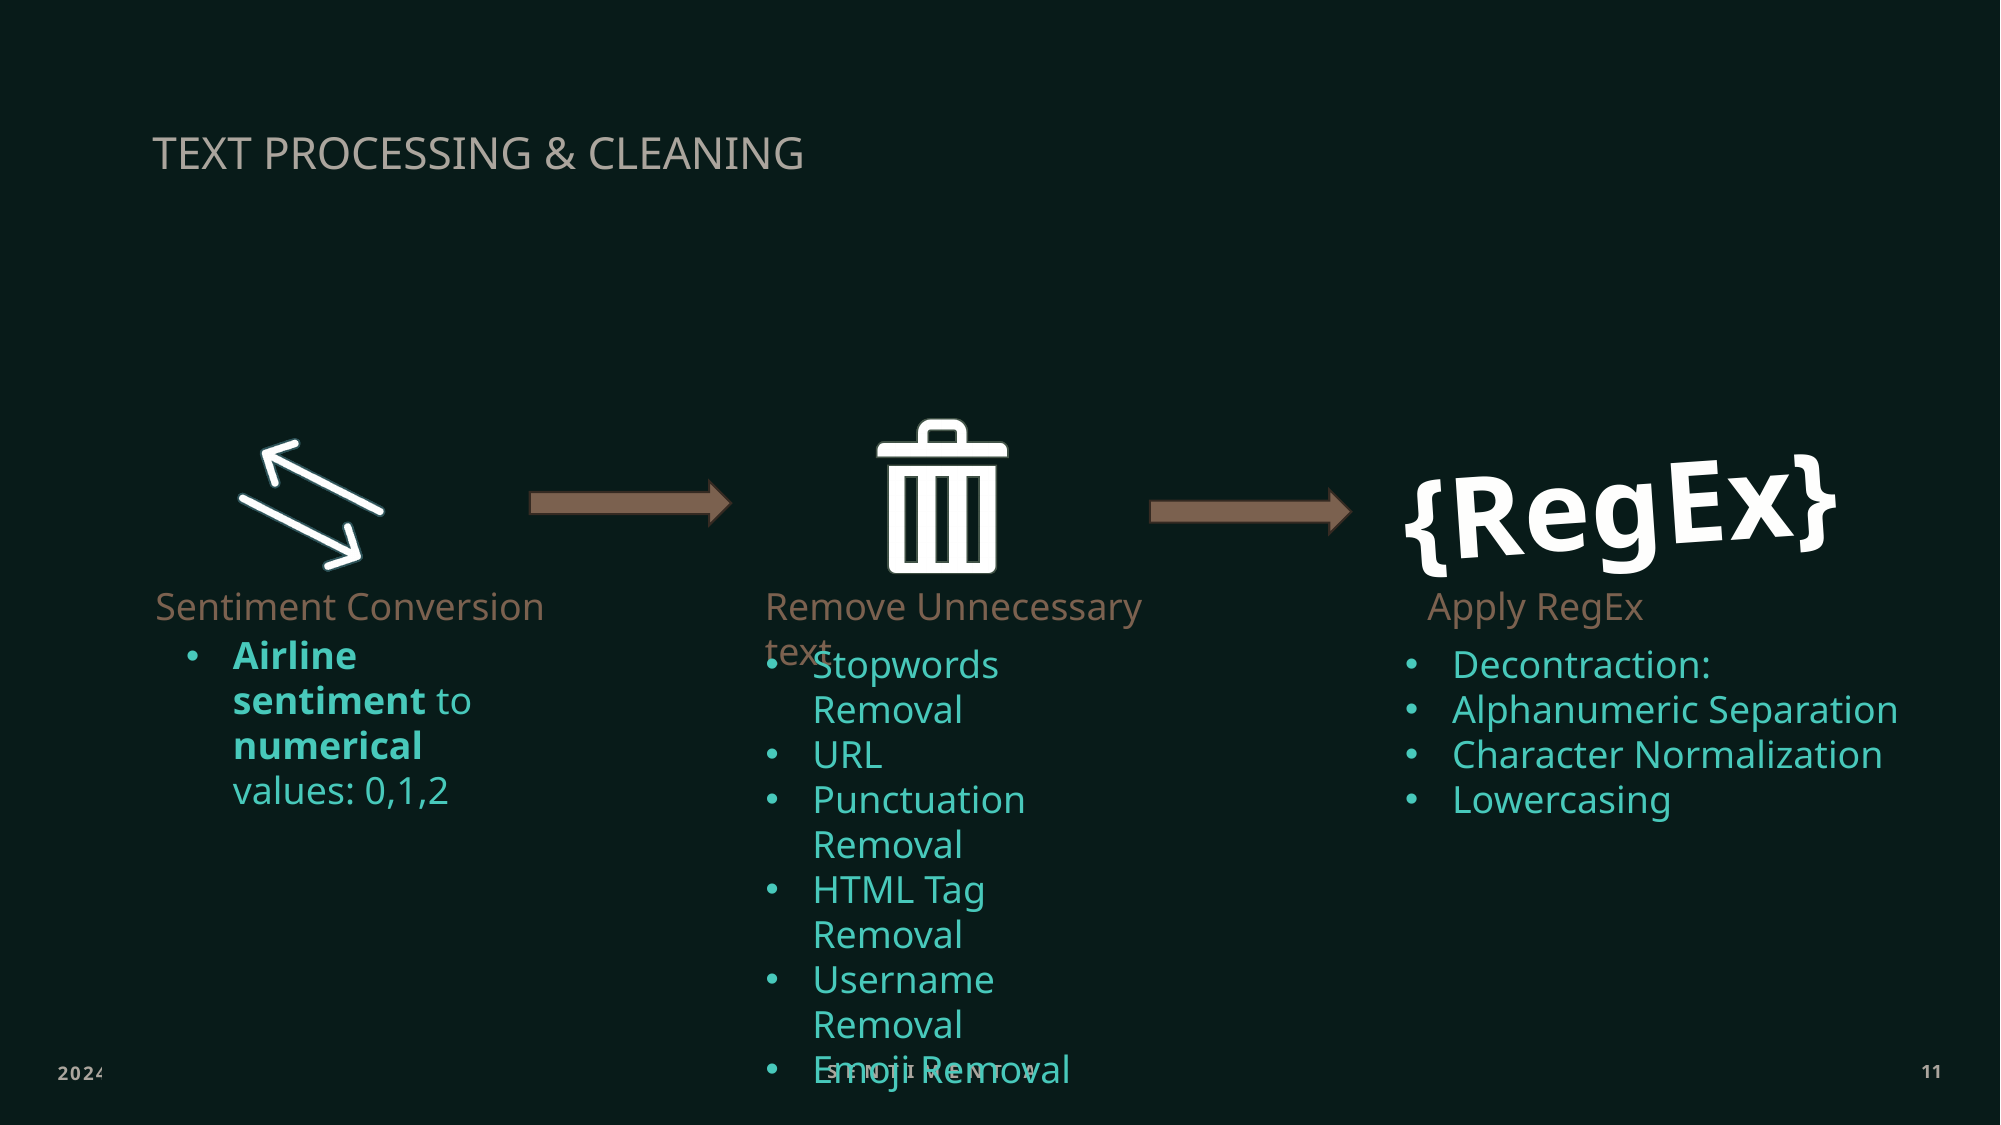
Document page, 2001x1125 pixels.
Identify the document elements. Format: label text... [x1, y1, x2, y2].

text_box [528, 478, 733, 528]
text_box Sentiment Conversion [140, 575, 561, 635]
title TEXT PROCESSING & CLEANING [137, 117, 1863, 239]
text_box Remove Unnecessary text [750, 575, 1171, 725]
slide_number 2024 [42, 1042, 587, 1103]
text_box Airline sentiment to numerical values: 0,1,2 [171, 625, 518, 820]
slide_number 11 [1725, 1042, 1958, 1103]
text_box {RegEx} [1383, 411, 1858, 593]
text_box Decontraction: Alphanumeric Separation Character Normalization Lowercasing [1390, 633, 2000, 828]
text_box [1148, 487, 1353, 537]
picture [849, 403, 1035, 590]
footer SENTIMENT ANALYSIS [587, 1042, 1413, 1103]
text_box Apply RegEx [1412, 575, 1668, 633]
picture [211, 403, 412, 580]
text_box Stopwords Removal URL Punctuation Removal HTML Tag Removal Username Removal Emoji Removal [750, 633, 1150, 1098]
